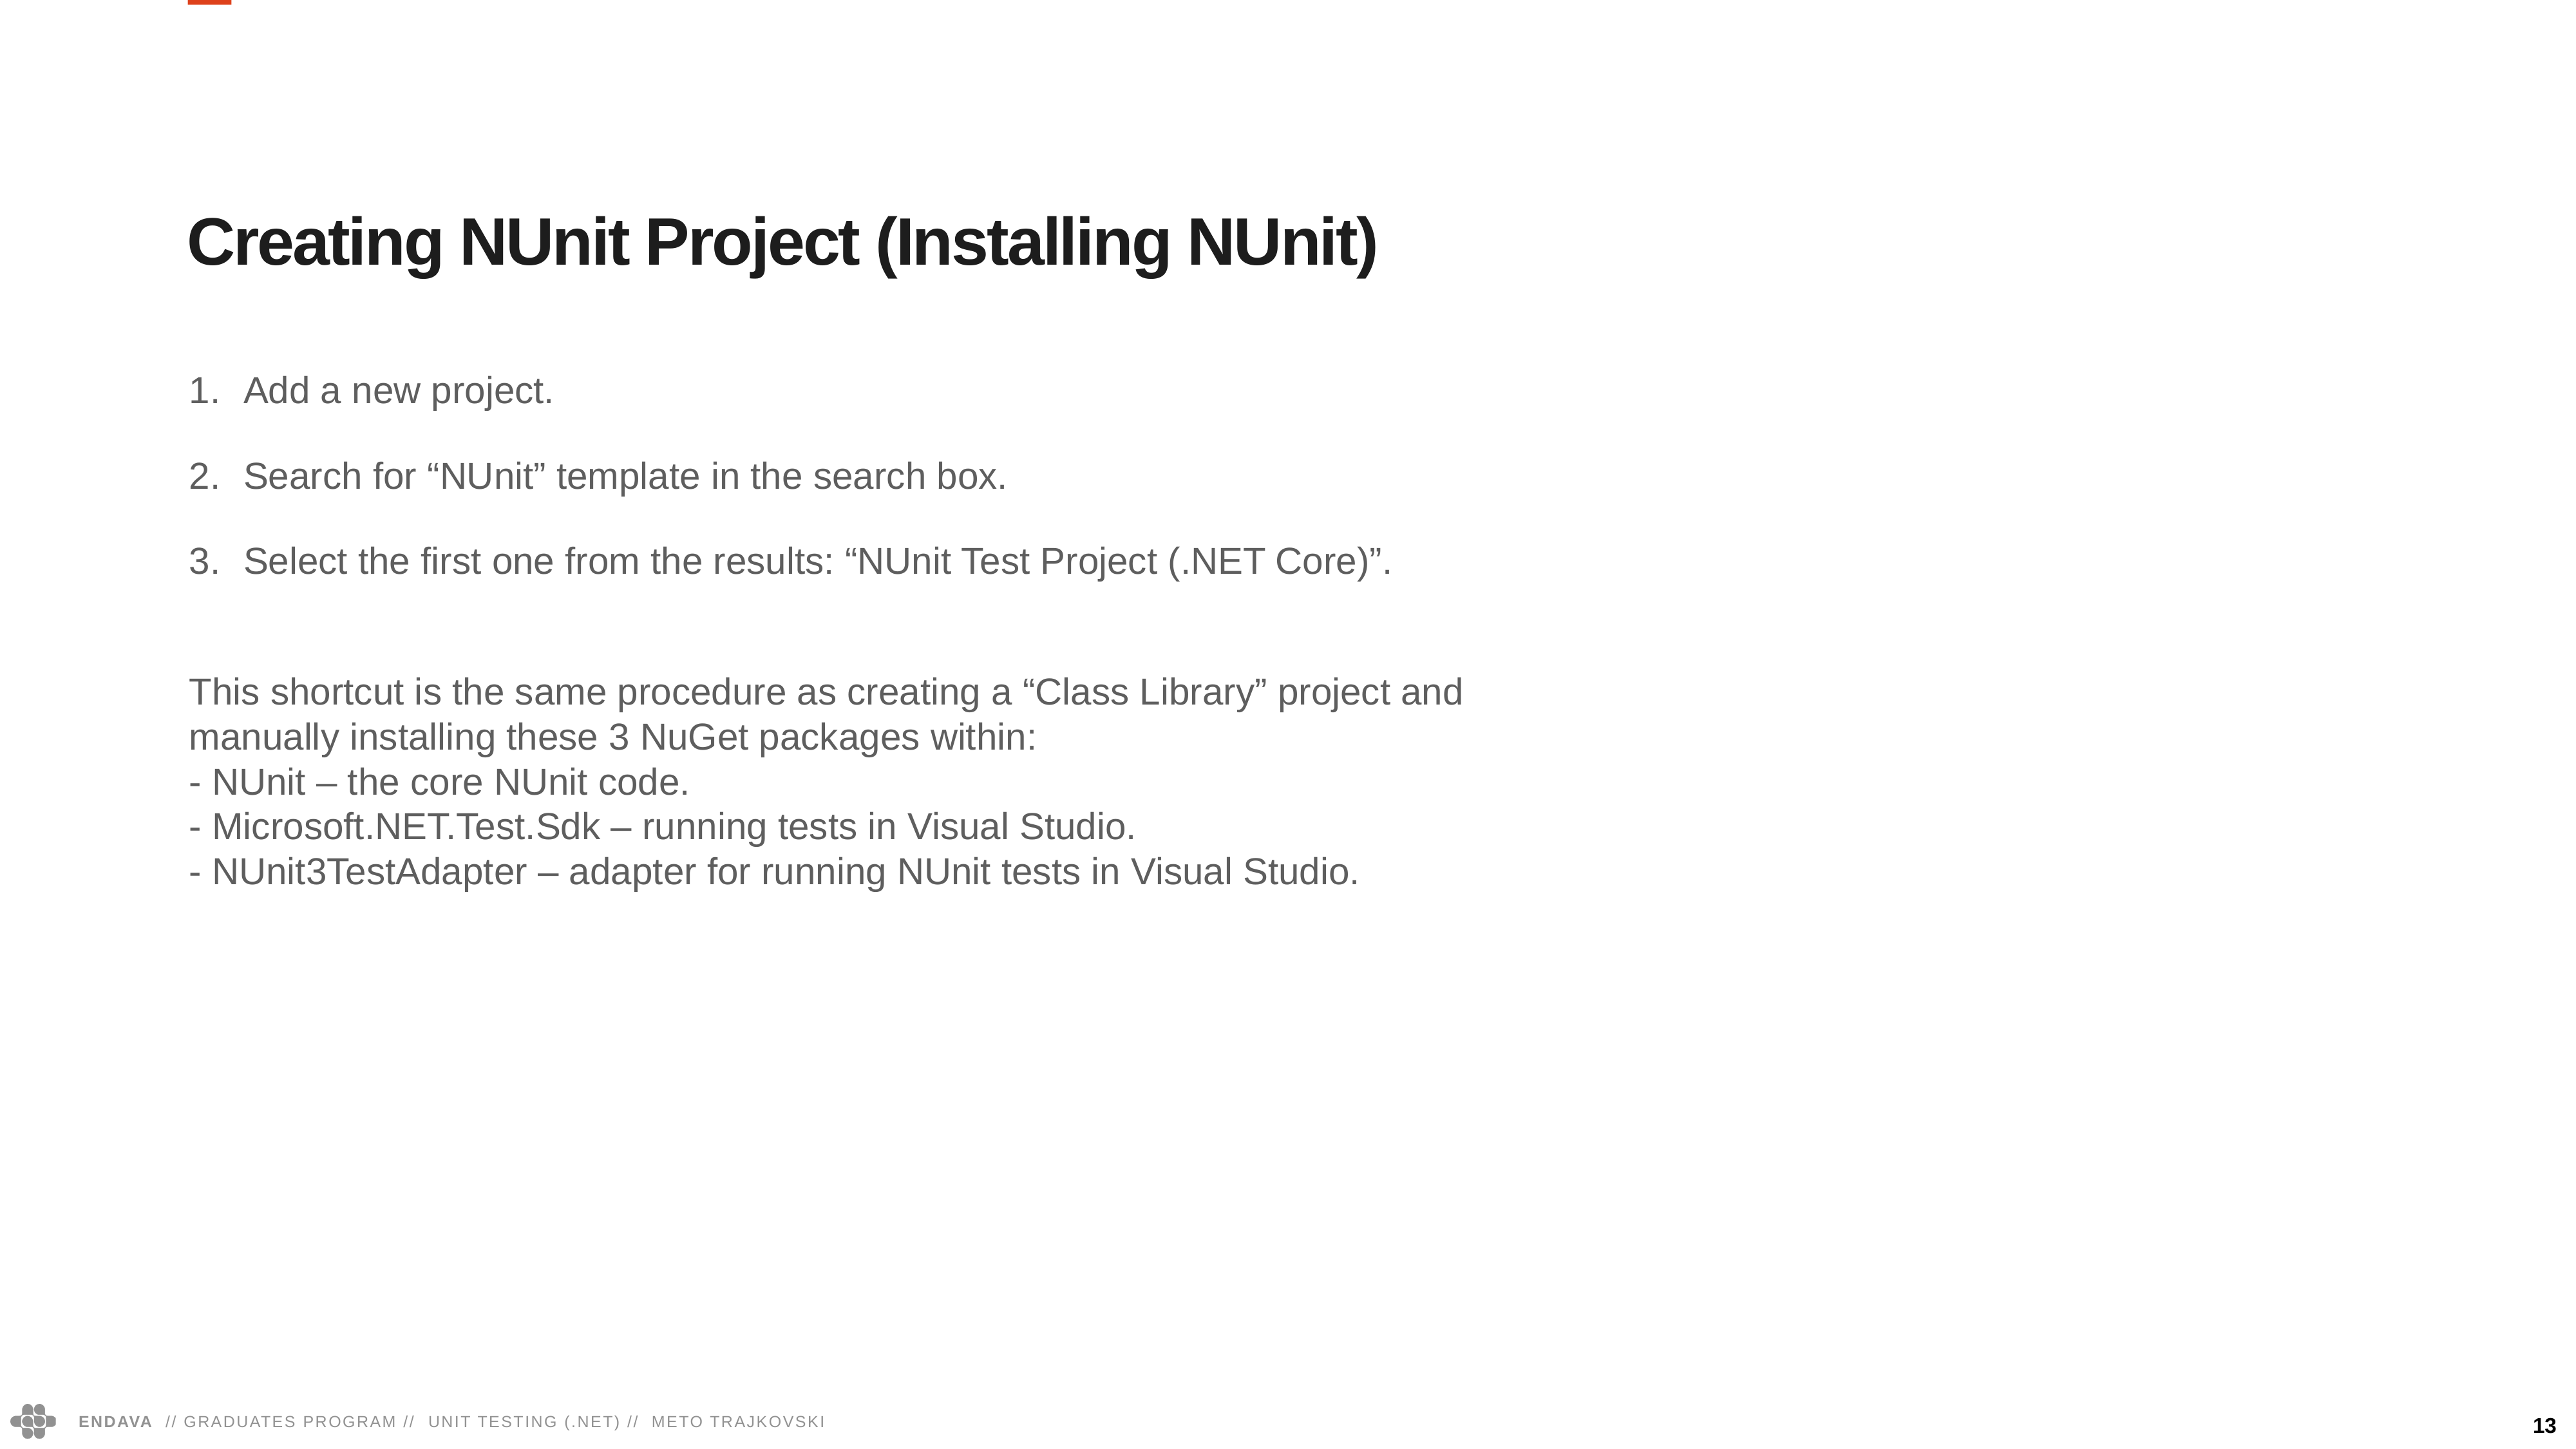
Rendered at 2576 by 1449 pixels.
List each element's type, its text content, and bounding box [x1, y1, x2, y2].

text_box Add a new project. Search for “NUnit” template in the search box. Select the first one from the results: “NUnit Test Project (.NET Core)”. This shortcut is the same procedure as creating a “Class Library” project and manually installing these 3 NuGet packages within: - NUnit – the core NUnit code. - Microsoft.NET.Test.Sdk – running tests in Visual Studio. - NUnit3TestAdapter – adapter for running NUnit tests in Visual Studio. [182, 358, 1558, 900]
text_box Creating NUnit Project (Installing NUnit) [181, 208, 1716, 283]
slide_number 13 [2523, 1403, 2565, 1445]
